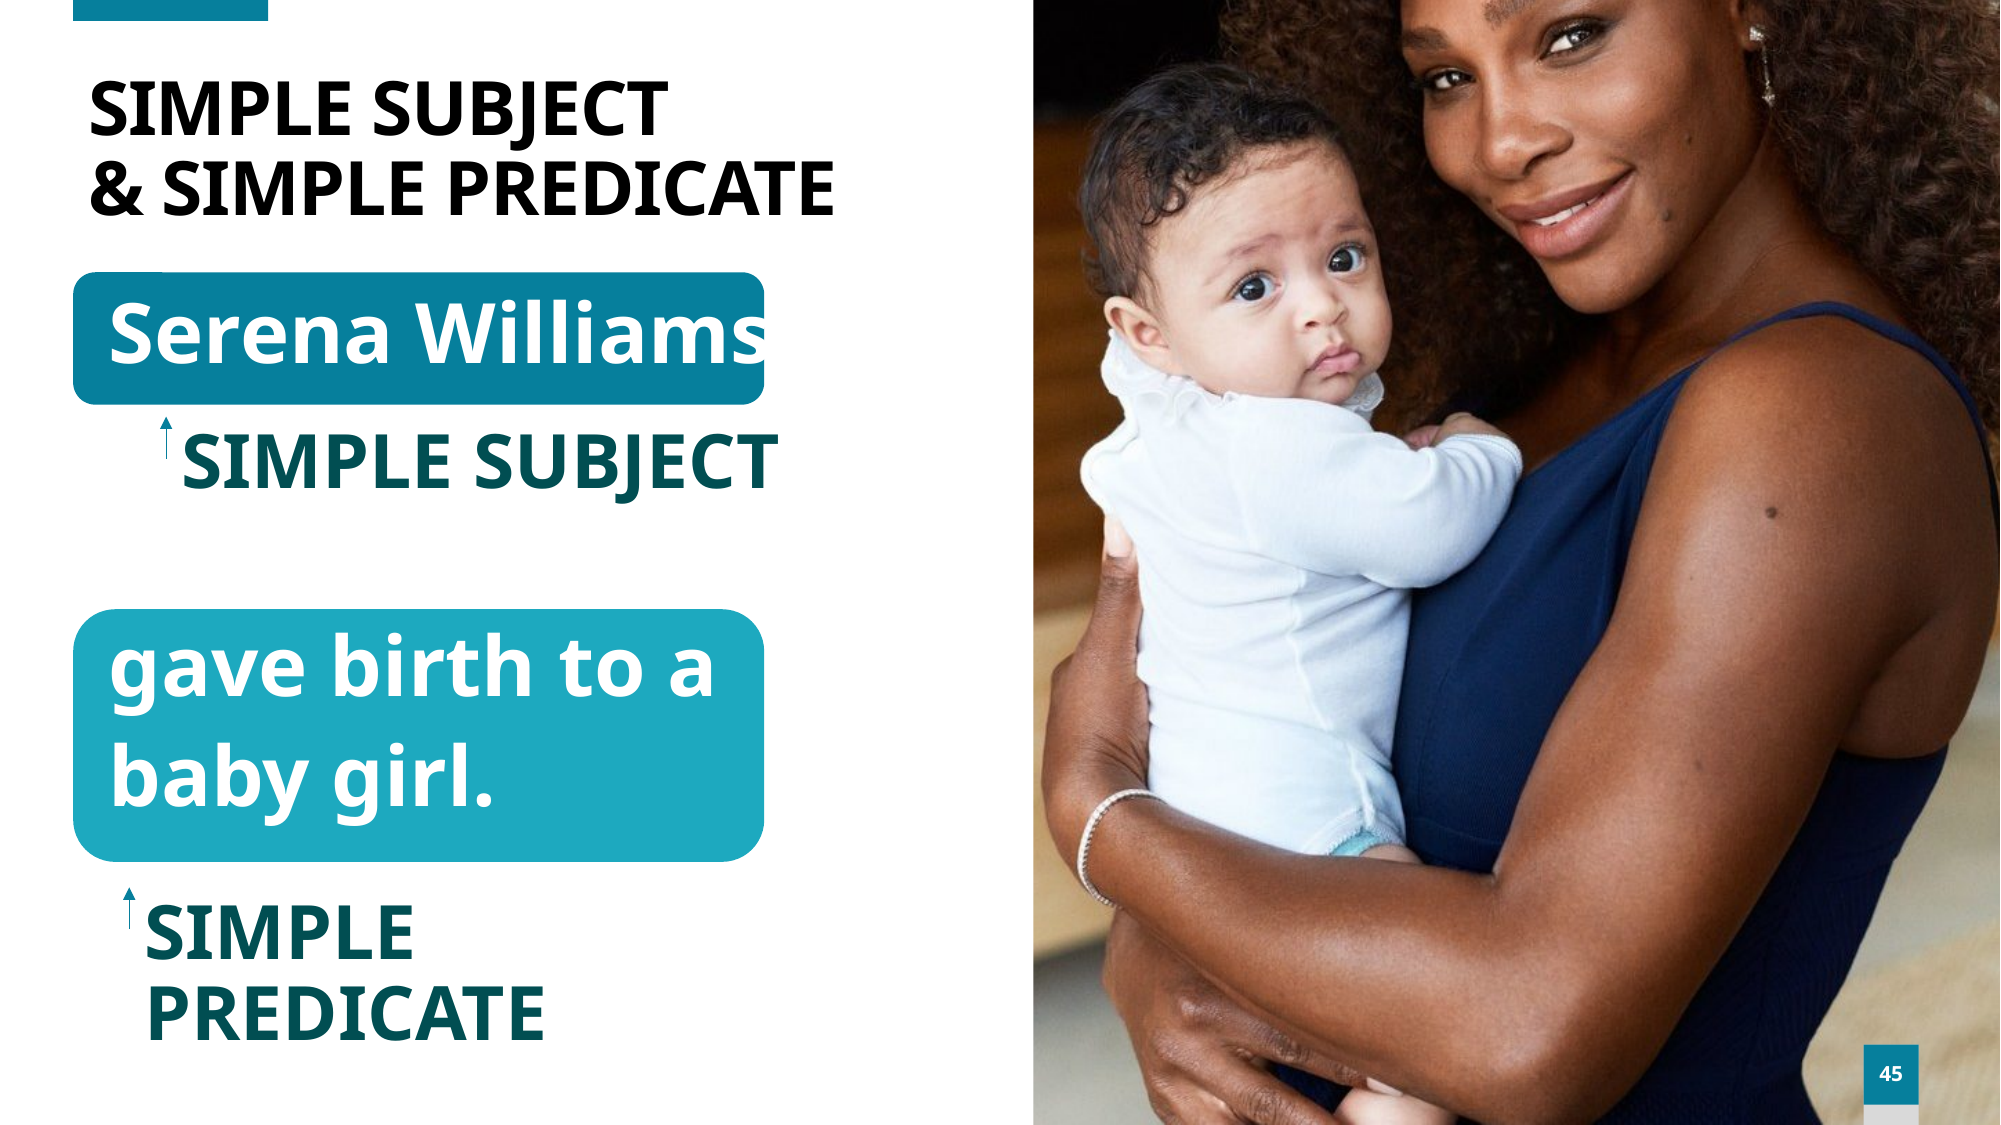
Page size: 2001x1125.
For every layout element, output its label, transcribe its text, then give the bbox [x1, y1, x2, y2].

list SIMPLE PREDICATE [129, 887, 837, 969]
list SIMPLE SUBJECT [166, 416, 874, 498]
picture [1033, 0, 2000, 1125]
list Serena Williams gave birth to a baby girl. [93, 284, 922, 340]
title SIMPLE SUBJECT & SIMPLE PREDICATE [73, 61, 922, 241]
text_box [72, 608, 766, 863]
text_box [72, 271, 766, 406]
